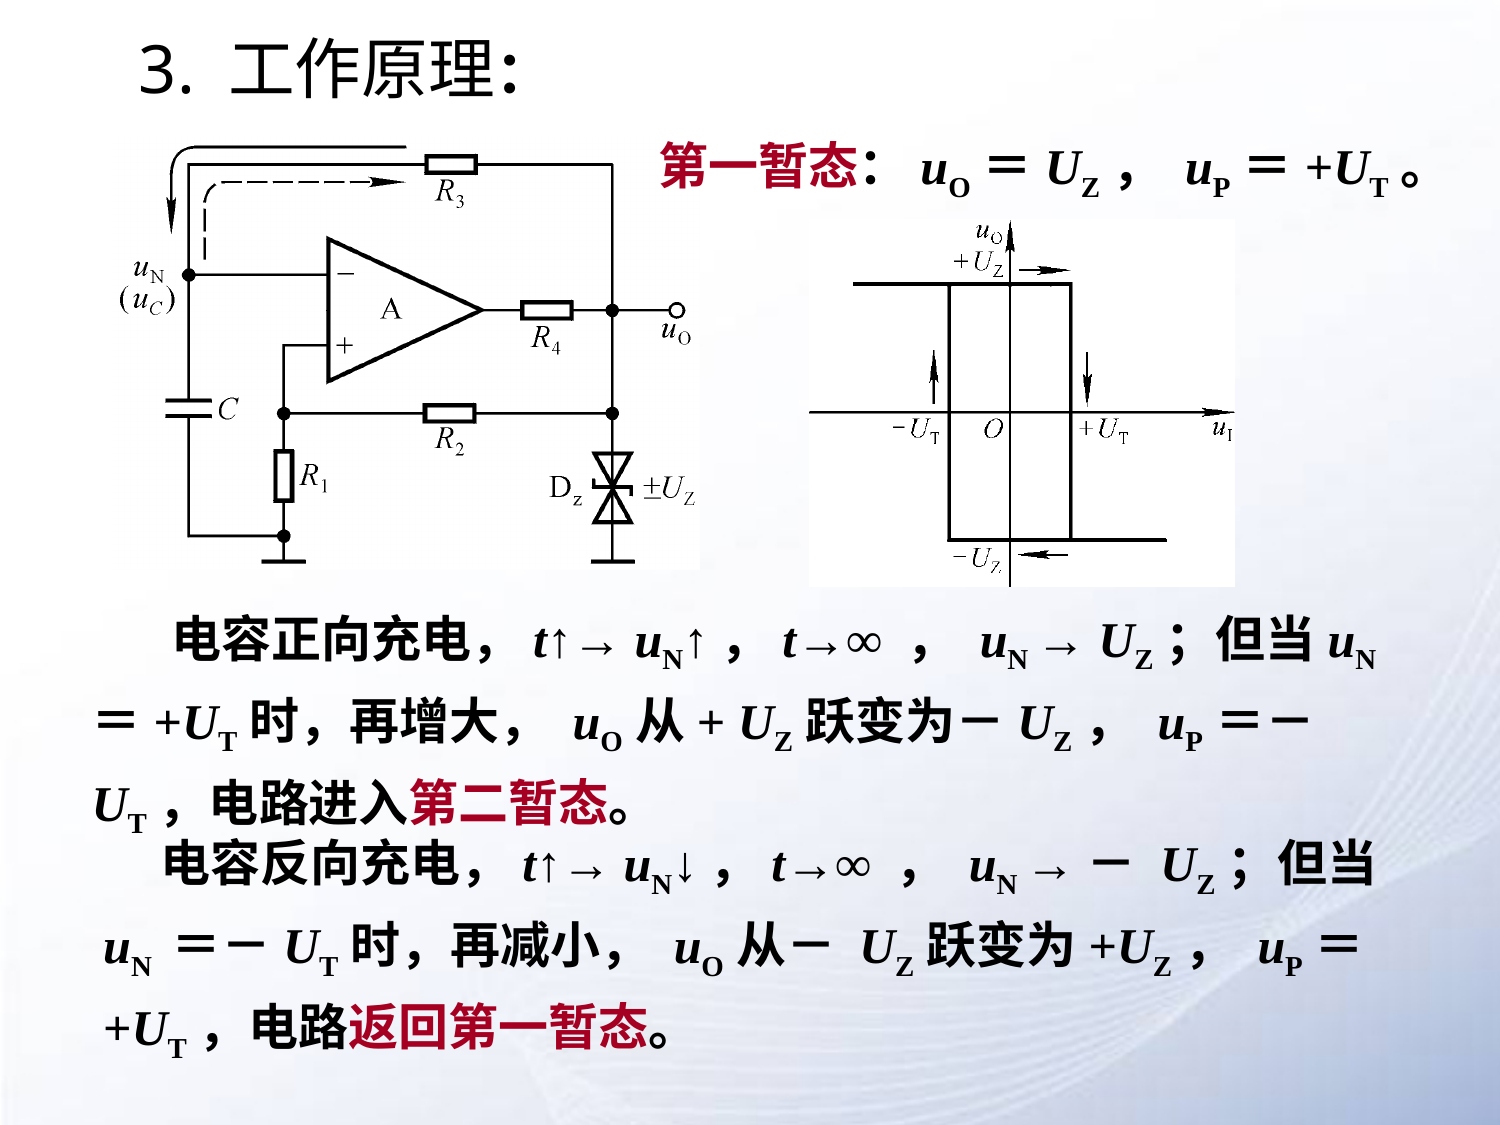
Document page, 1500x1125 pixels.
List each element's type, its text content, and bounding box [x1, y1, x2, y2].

picture [0, 0, 1500, 1125]
text_box 第一暂态：uO＝UZ， uP＝+UT。 [643, 113, 1469, 211]
title 3. 工作原理： [123, 30, 609, 103]
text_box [111, 136, 700, 570]
text_box 电容正向充电，t↑→ uN↑，t→∞ ， uN → UZ；但当uN ＝+UT时，再增大， uO从+ UZ跃变为－UZ， uP＝－UT，电路进入第二暂态。 [76, 586, 1400, 847]
text_box 电容反向充电，t↑→ uN↓，t→∞ ， uN →－ UZ；但当uN ＝－UT时，再减小， uO从－ UZ跃变为+UZ， uP＝+UT，电路返回第一暂态。 [88, 810, 1439, 1072]
